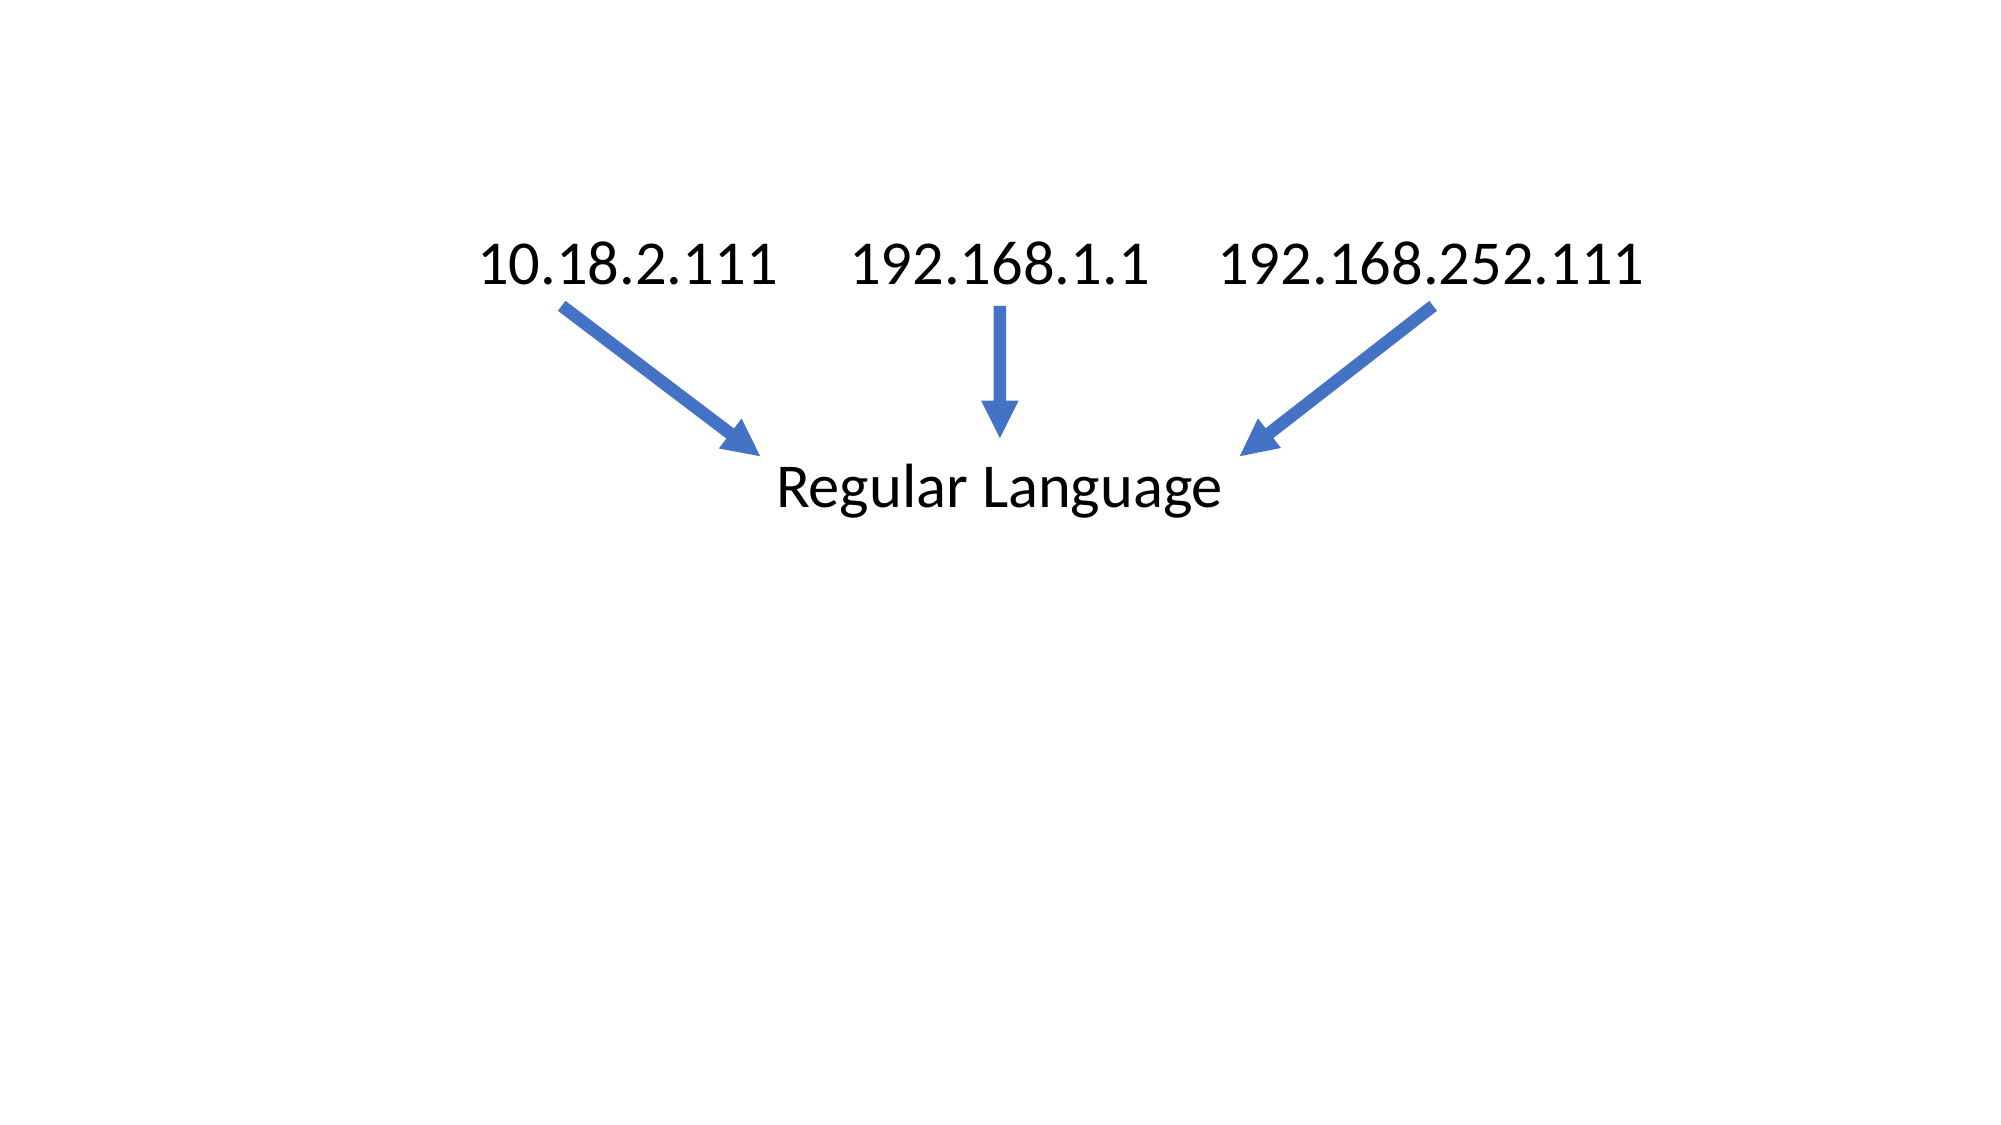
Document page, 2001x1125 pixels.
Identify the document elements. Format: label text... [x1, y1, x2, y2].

text_box 192.168.1.1 [834, 215, 1166, 305]
text_box Regular Language [761, 438, 1239, 528]
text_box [561, 305, 761, 457]
text_box 10.18.2.111 [462, 215, 798, 305]
text_box 192.168.252.111 [1202, 215, 1664, 305]
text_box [1239, 305, 1434, 457]
